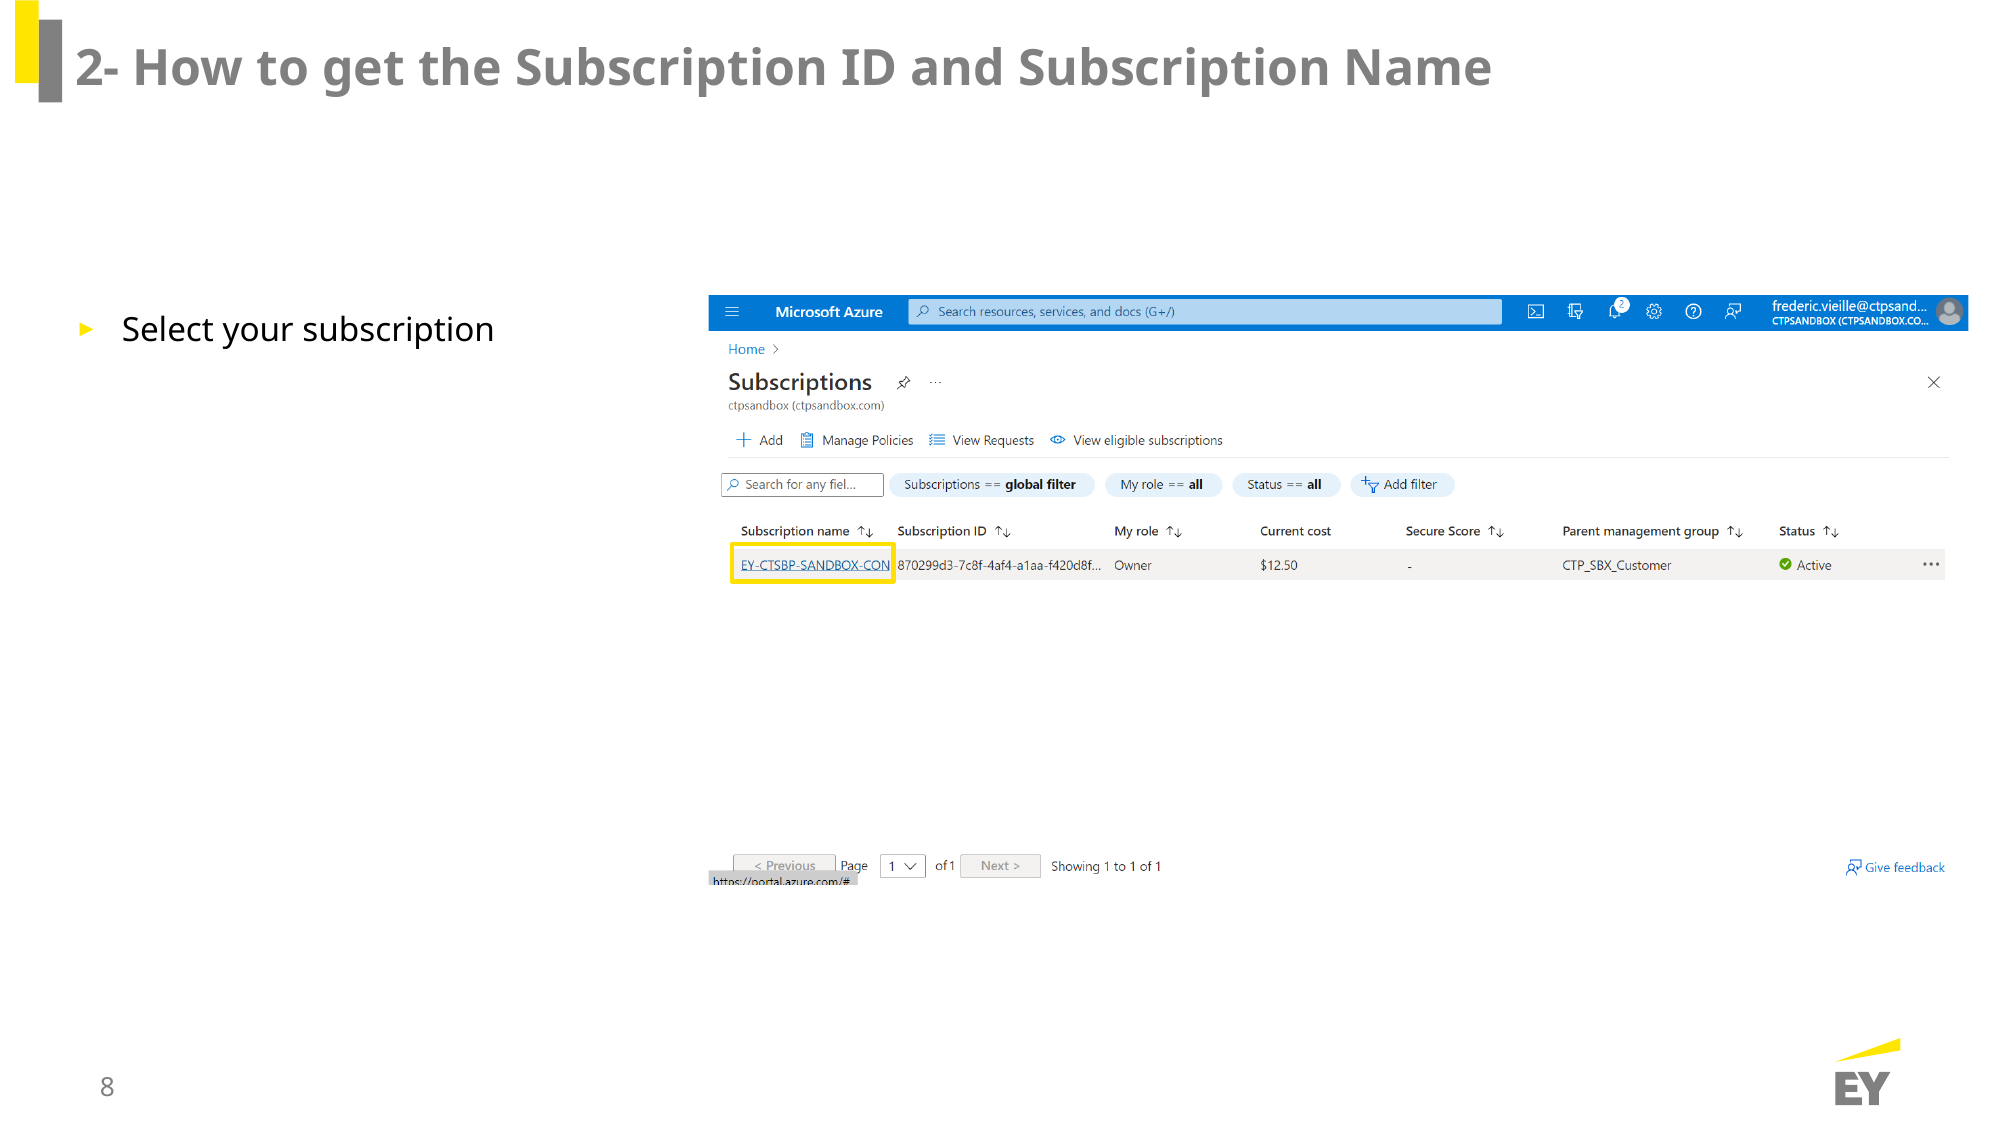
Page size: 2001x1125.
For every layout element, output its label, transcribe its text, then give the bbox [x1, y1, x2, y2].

text_box Select your subscription [74, 308, 683, 349]
text_box [13, 0, 41, 85]
title 2- How to get the Subscription ID and Subscription Name [75, 45, 1933, 103]
text_box [37, 18, 64, 104]
picture [708, 294, 1969, 885]
